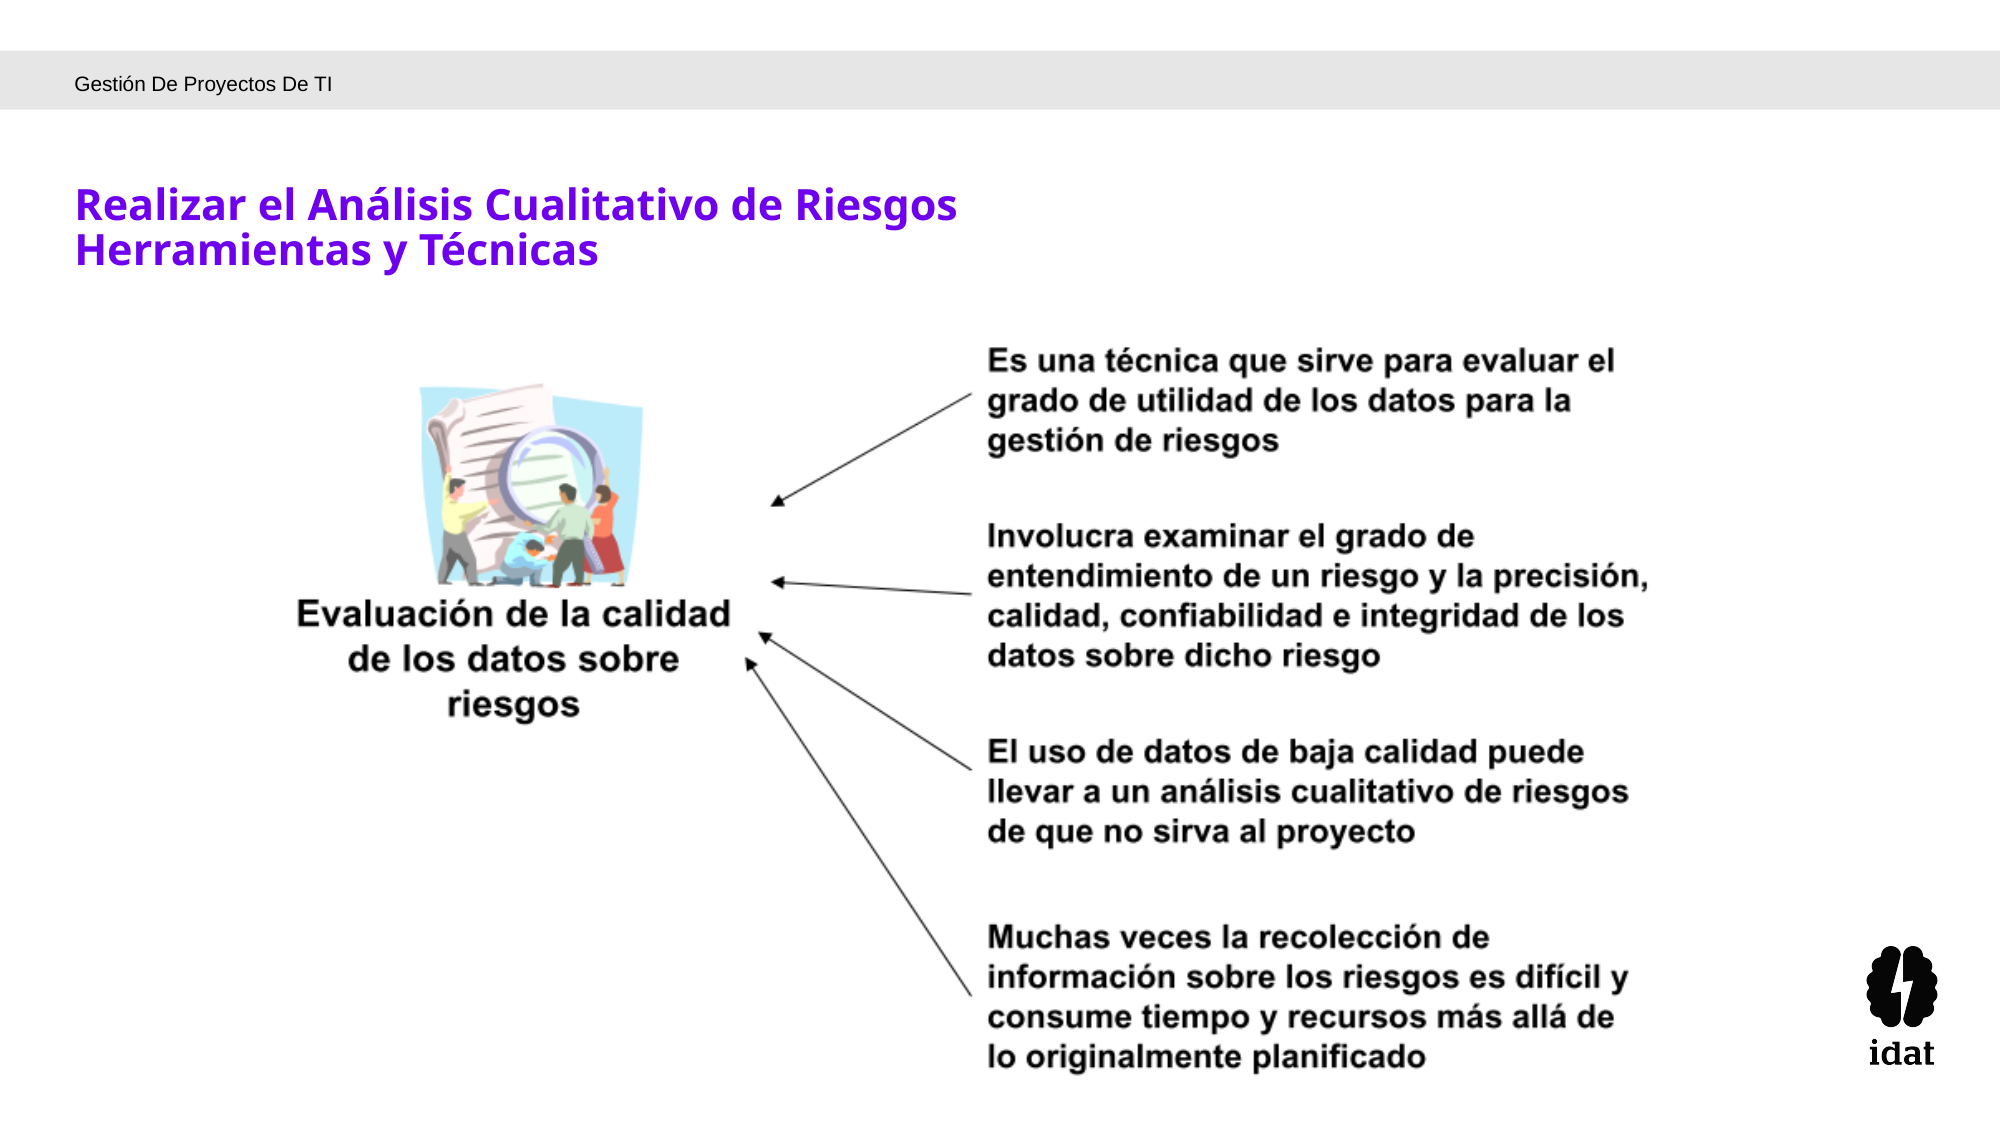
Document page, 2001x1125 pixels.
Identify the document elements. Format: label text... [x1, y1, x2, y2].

list Realizar el Análisis Cualitativo de Riesgos Herramientas y Técnicas [74, 194, 973, 274]
picture [1866, 946, 1938, 1065]
list Gestión De Proyectos De TI [74, 58, 690, 106]
picture [285, 328, 1651, 1081]
